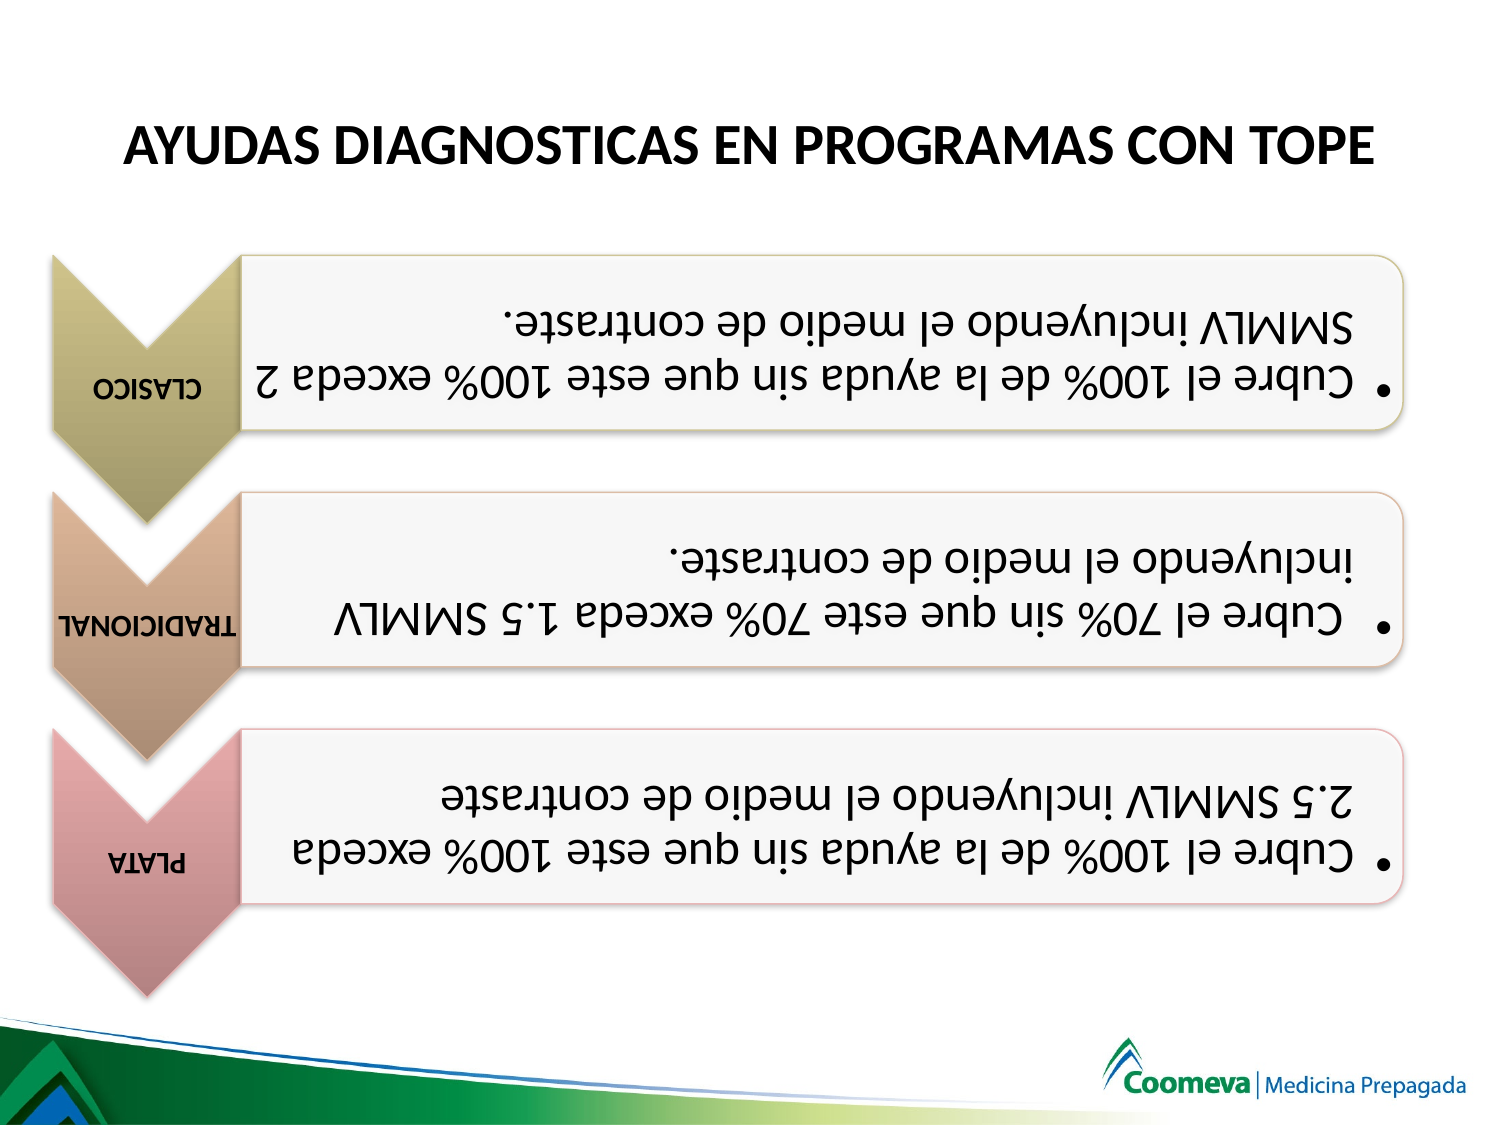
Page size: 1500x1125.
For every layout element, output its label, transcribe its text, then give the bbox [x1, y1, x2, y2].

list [52, 255, 1404, 998]
text_box AYUDAS DIAGNOSTICAS EN PROGRAMAS CON TOPE [88, 98, 1412, 184]
picture [0, 964, 1500, 1125]
